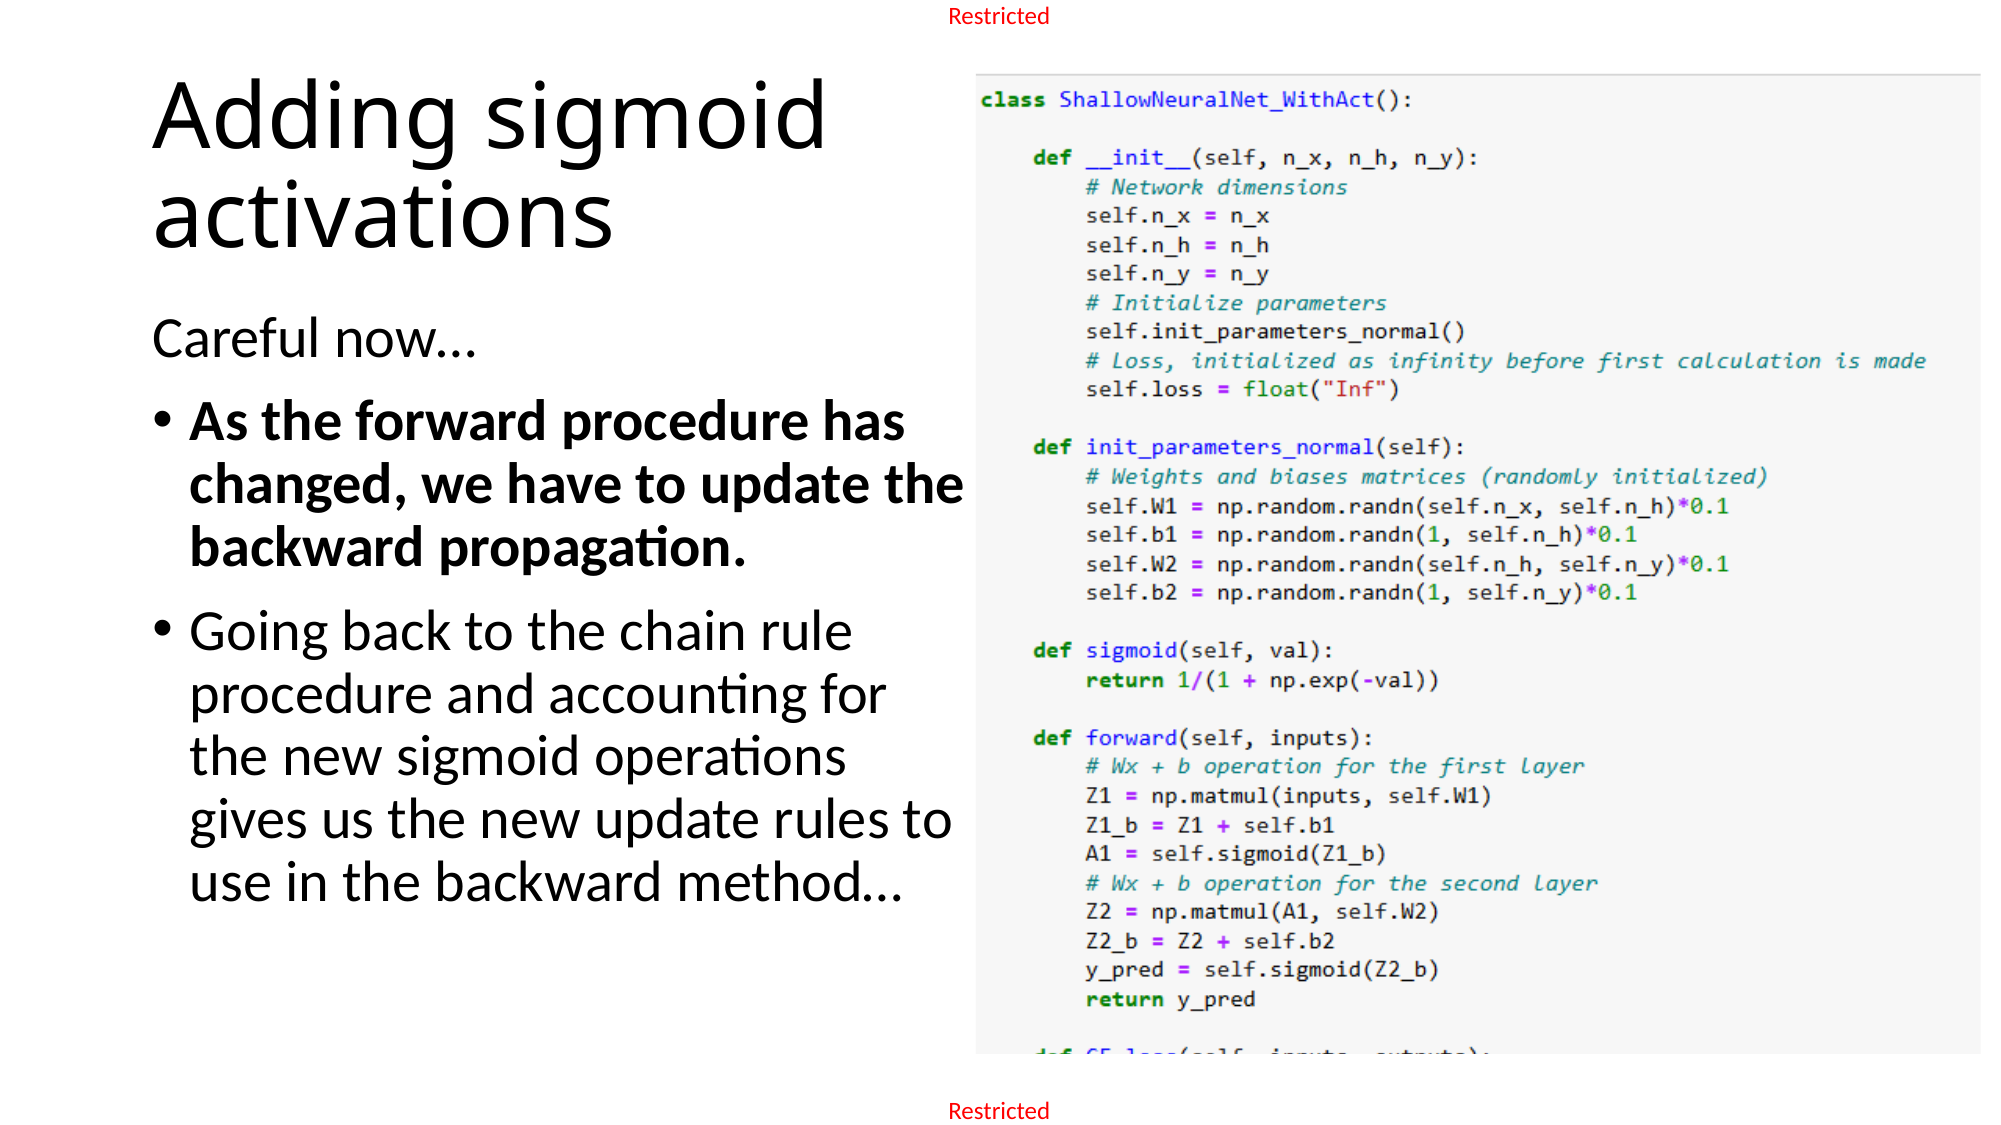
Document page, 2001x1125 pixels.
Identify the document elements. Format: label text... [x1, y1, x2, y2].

list Careful now… As the forward procedure has changed, we have to update the backward propagation. Going back to the chain rule procedure and accounting for the new sigmoid operations gives us the new update rules to use in the backward method… [137, 299, 988, 1125]
picture [975, 67, 1981, 1054]
title Adding sigmoid activations [137, 59, 1863, 278]
